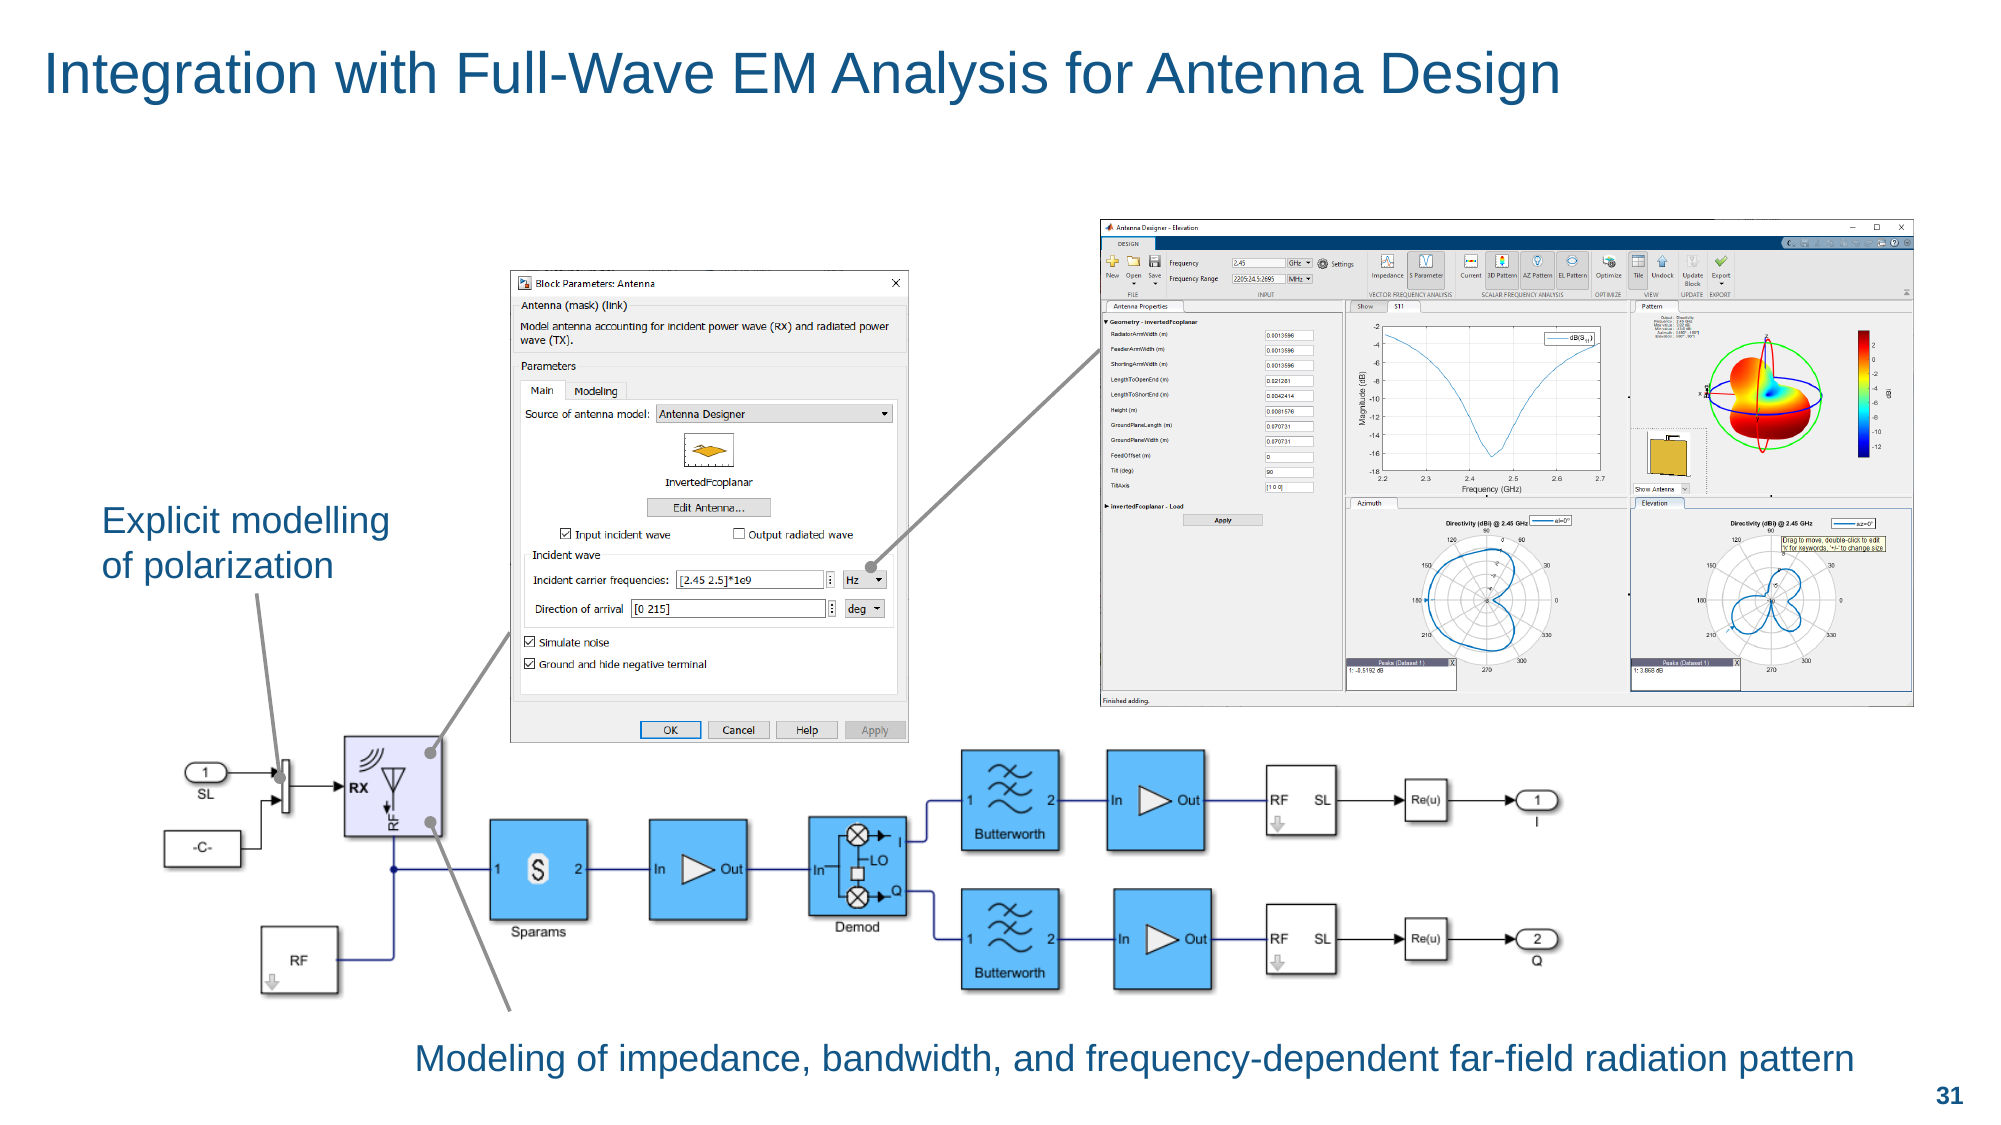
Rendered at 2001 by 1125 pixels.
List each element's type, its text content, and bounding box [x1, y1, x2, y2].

text_box Explicit modelling of polarization [86, 488, 427, 594]
title Integration with Full-Wave EM Analysis for Antenna Design [28, 28, 2000, 191]
picture [151, 219, 1914, 1038]
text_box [870, 349, 1101, 568]
text_box Modeling of impedance, bandwidth, and frequency-dependent far-field radiation pattern [399, 1027, 1914, 1087]
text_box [256, 594, 281, 779]
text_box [430, 632, 511, 754]
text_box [430, 821, 511, 1012]
